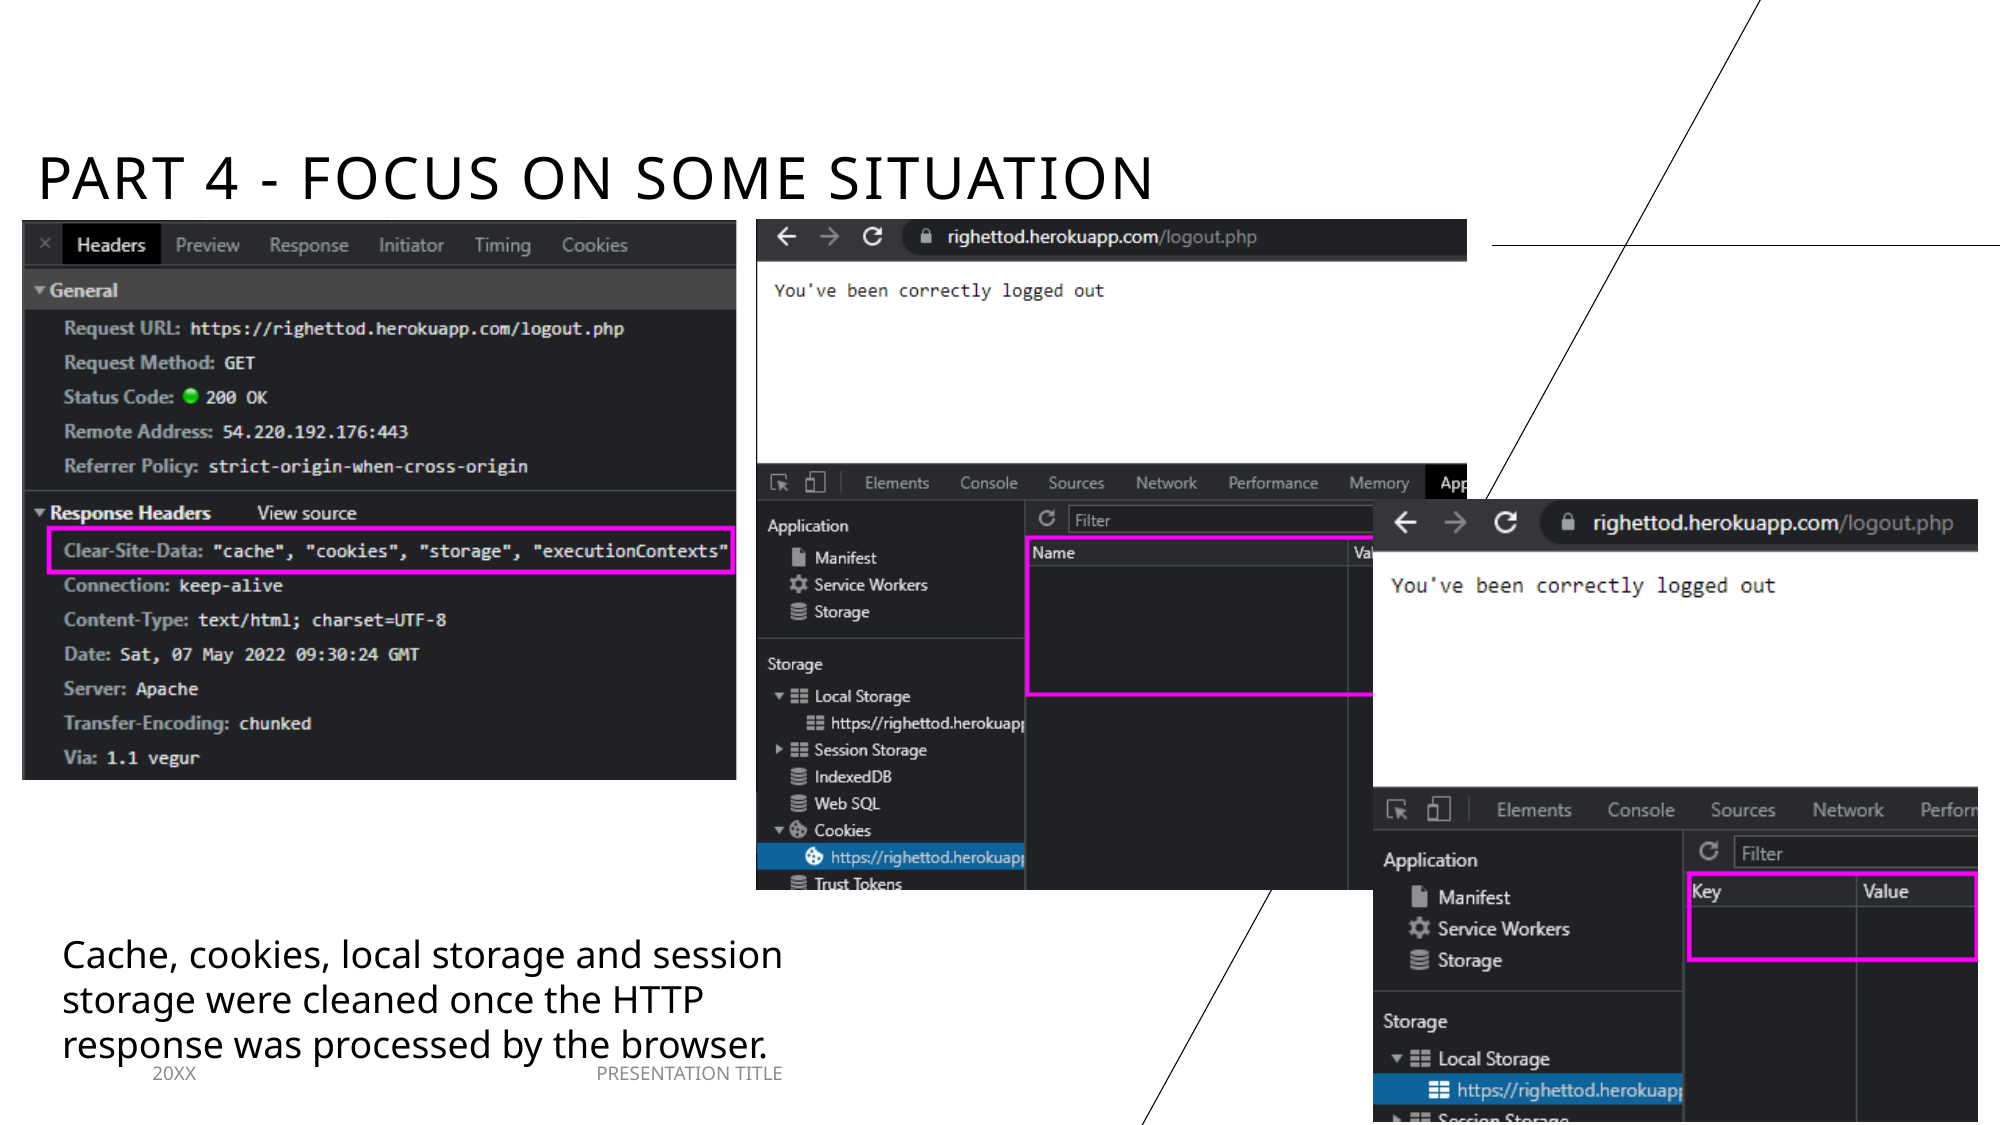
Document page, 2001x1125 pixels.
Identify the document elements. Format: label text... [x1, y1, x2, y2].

picture [756, 219, 1978, 1122]
text_box Cache, cookies, local storage and session storage were cleaned once the HTTP response was processed by the browser. [47, 924, 840, 1074]
footer PRESENTATION TITLE [404, 1042, 975, 1103]
slide_number 20XX [137, 1074, 338, 1103]
picture [21, 220, 737, 780]
title Part 4 - Focus on some situation [22, 22, 1944, 220]
